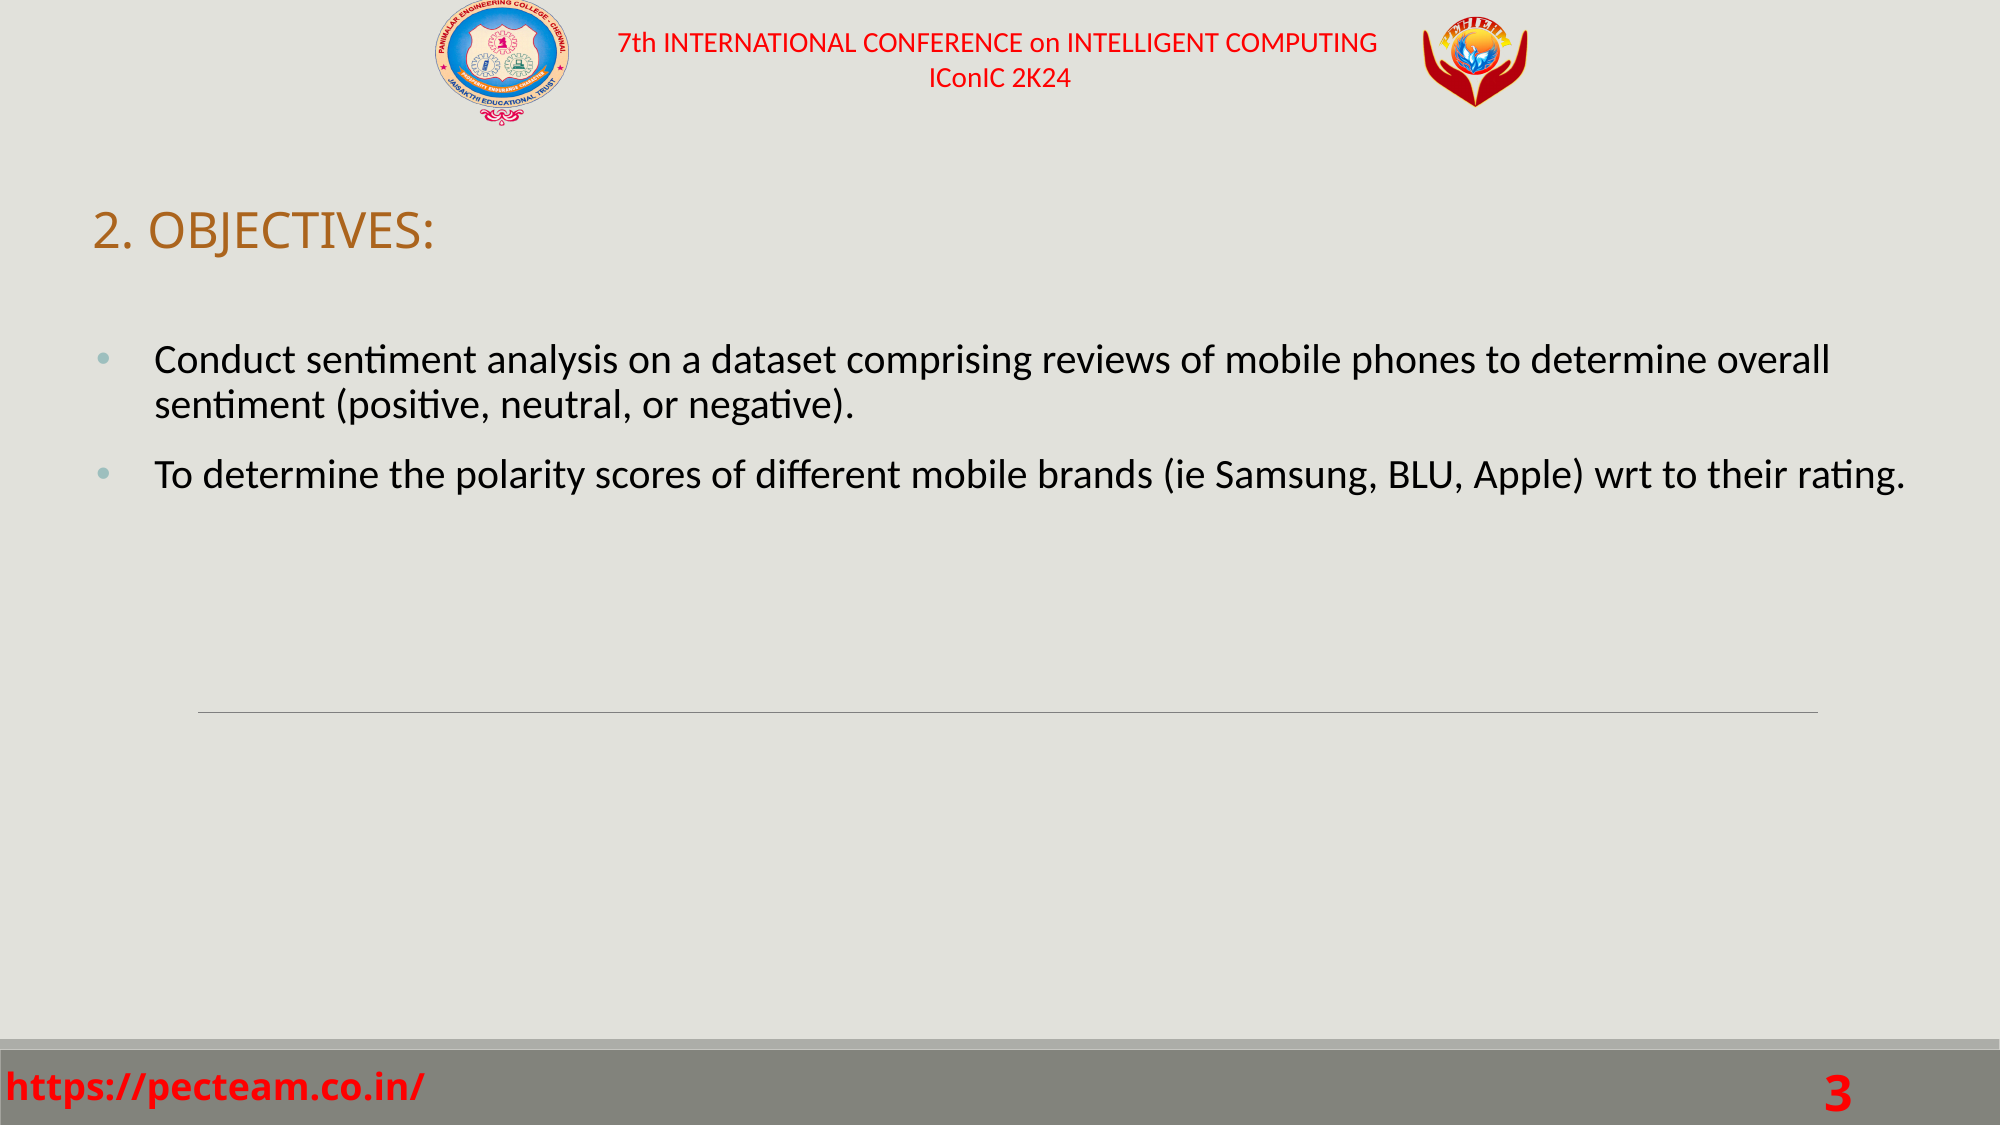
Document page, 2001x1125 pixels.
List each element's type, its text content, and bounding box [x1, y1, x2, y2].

picture [1395, 1, 1563, 113]
subtitle 2. OBJECTIVES: Conduct sentiment analysis on a dataset comprising reviews of mobile phones to determine overall sentiment (positive, neutral, or negative). To determine the polarity scores of different mobile brands (ie Samsung, BLU, Apple) wrt to their rating. [64, 197, 1936, 992]
text_box 3 [1810, 1053, 1901, 1125]
text_box https://pecteam.co.in/ [0, 1055, 484, 1116]
picture [435, 0, 569, 126]
